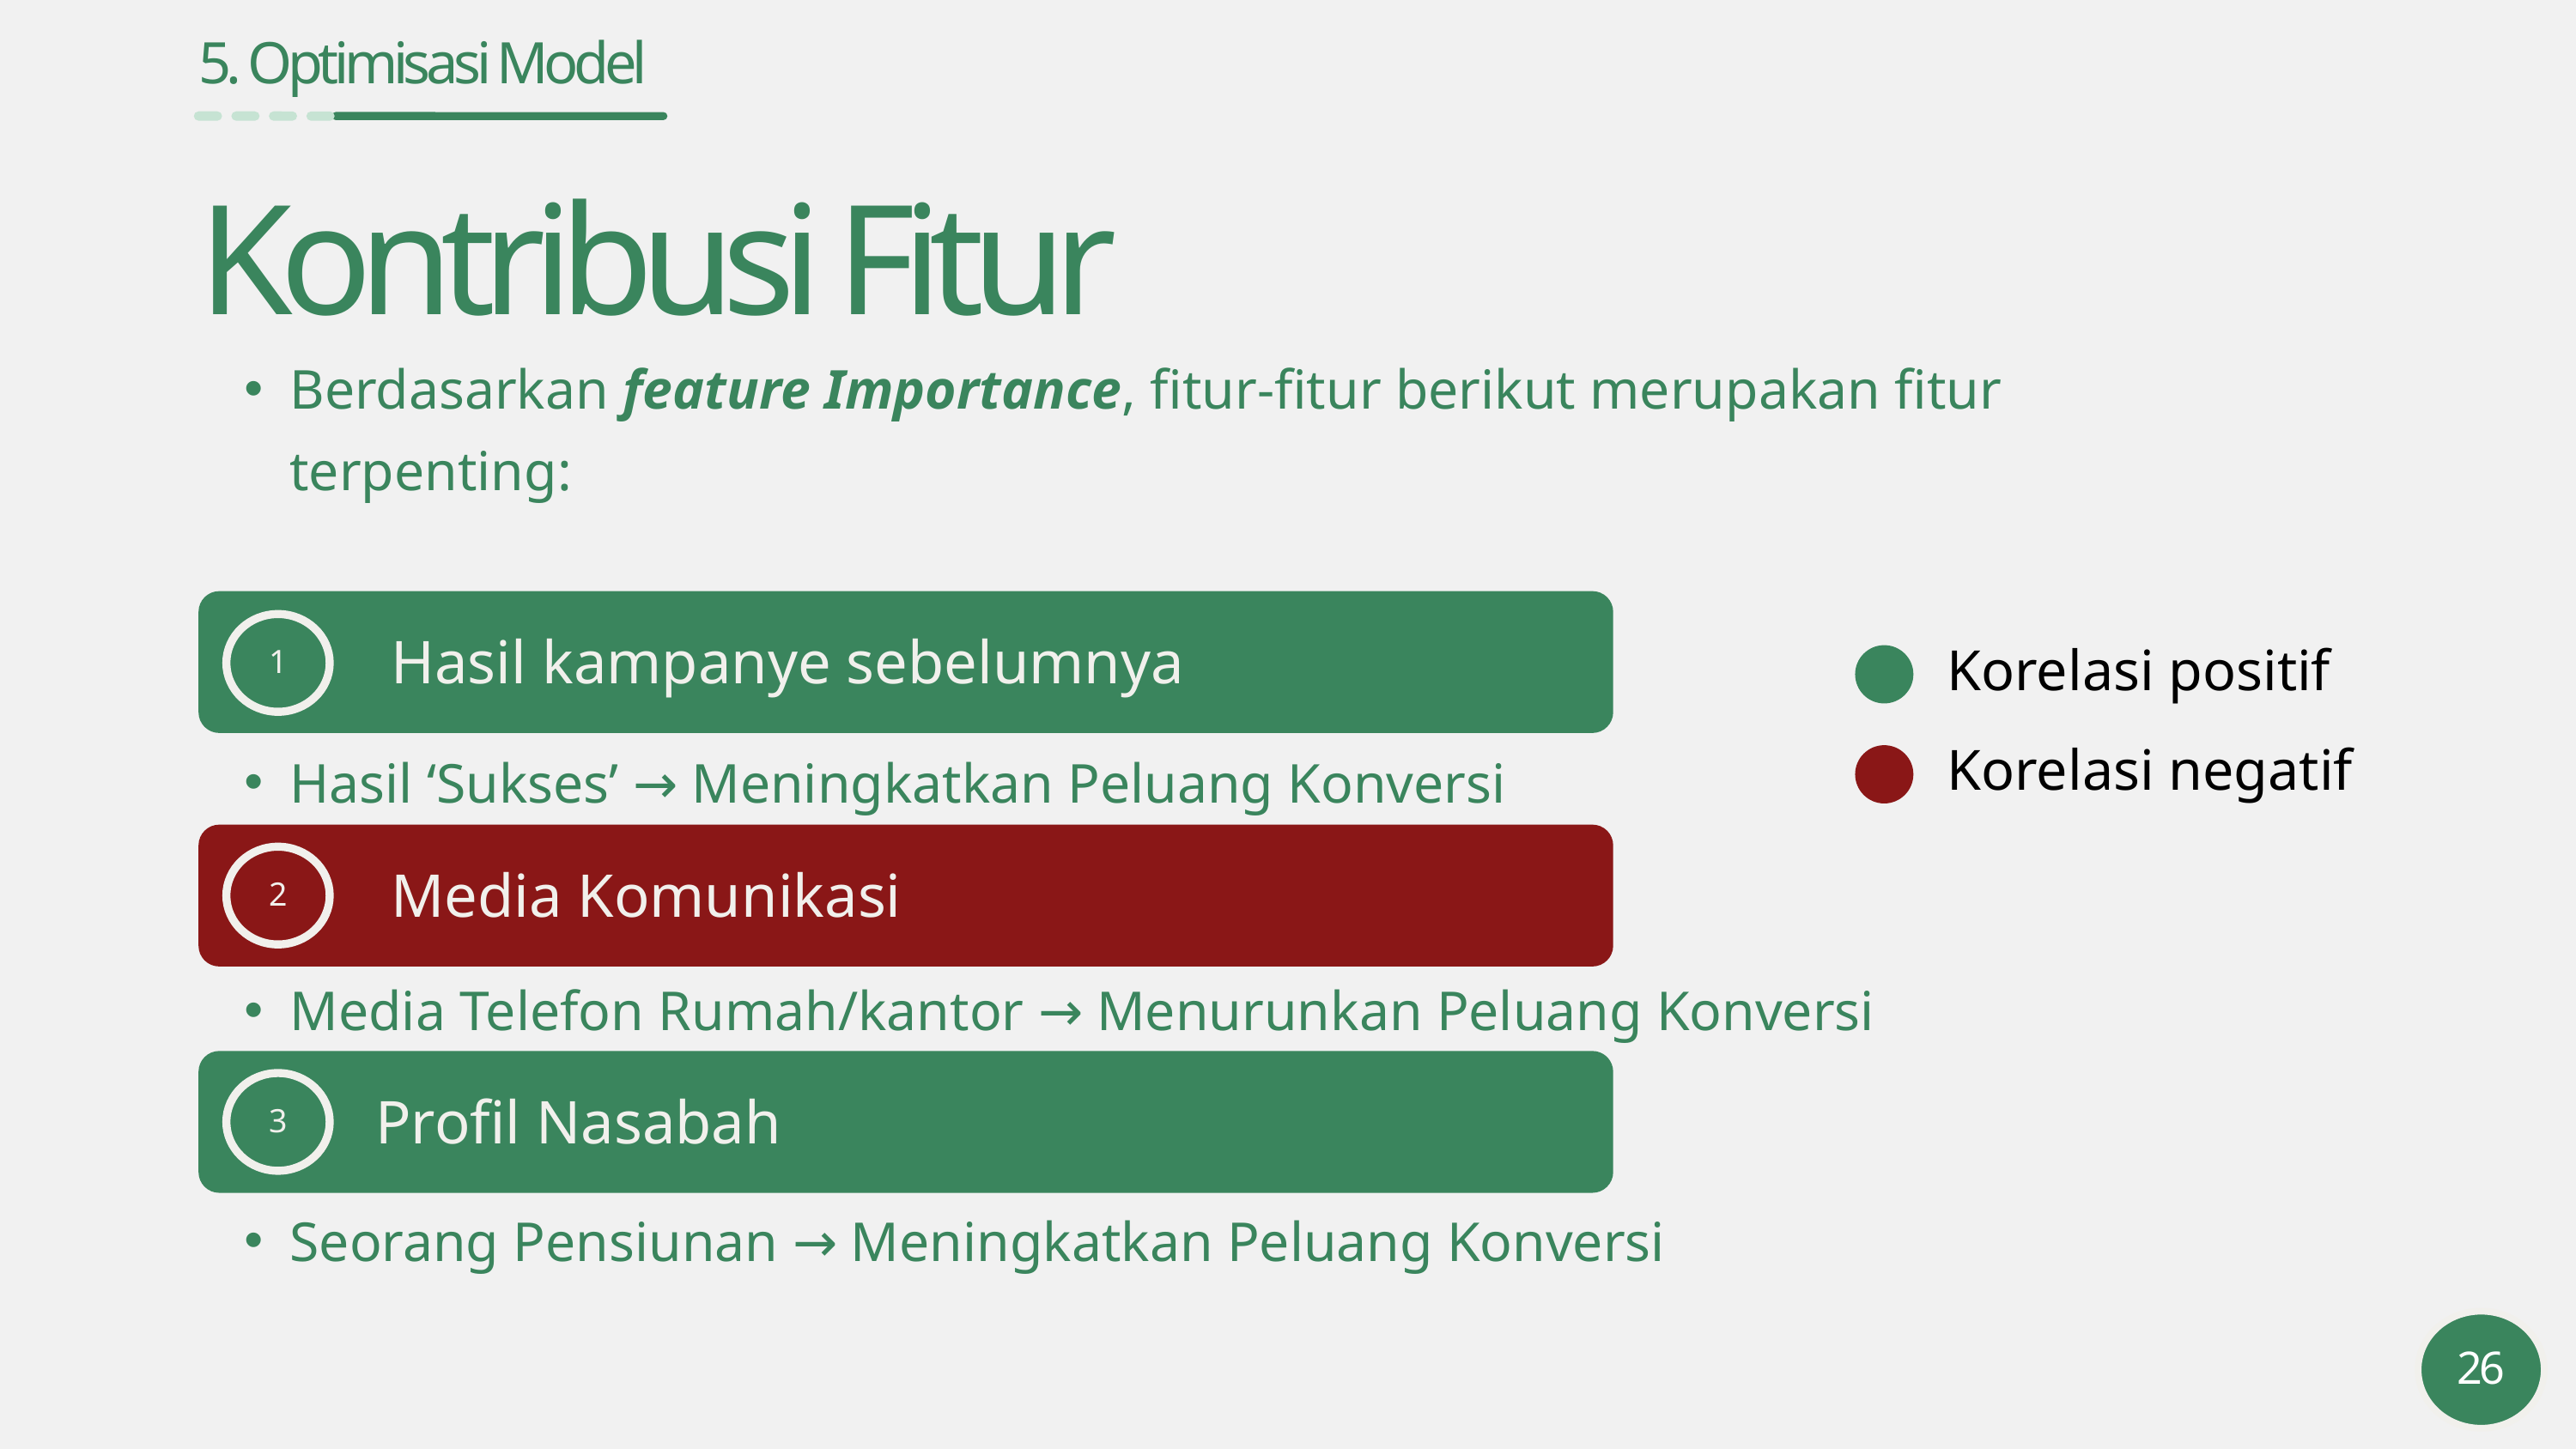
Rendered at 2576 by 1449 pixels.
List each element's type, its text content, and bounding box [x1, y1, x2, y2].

text_box Berdasarkan feature Importance, fitur-fitur berikut merupakan fitur terpenting: [198, 338, 2220, 501]
text_box Kontribusi Fitur [198, 198, 1682, 338]
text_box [2417, 1311, 2545, 1429]
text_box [226, 846, 331, 945]
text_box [197, 1051, 1613, 1193]
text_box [226, 614, 331, 712]
text_box Seorang Pensiunan → Meningkatkan Peluang Konversi [198, 1191, 1947, 1272]
text_box Korelasi negatif [1947, 734, 2355, 802]
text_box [1855, 744, 1914, 804]
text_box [226, 1072, 331, 1172]
text_box Hasil ‘Sukses’ → Meningkatkan Peluang Konversi [198, 740, 1613, 814]
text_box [197, 824, 1613, 967]
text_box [197, 591, 1613, 734]
text_box Korelasi positif [1947, 634, 2336, 702]
text_box 5. Optimisasi Model [198, 39, 726, 95]
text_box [1855, 645, 1914, 704]
text_box Media Telefon Rumah/kantor → Menurunkan Peluang Konversi [198, 960, 1947, 1042]
